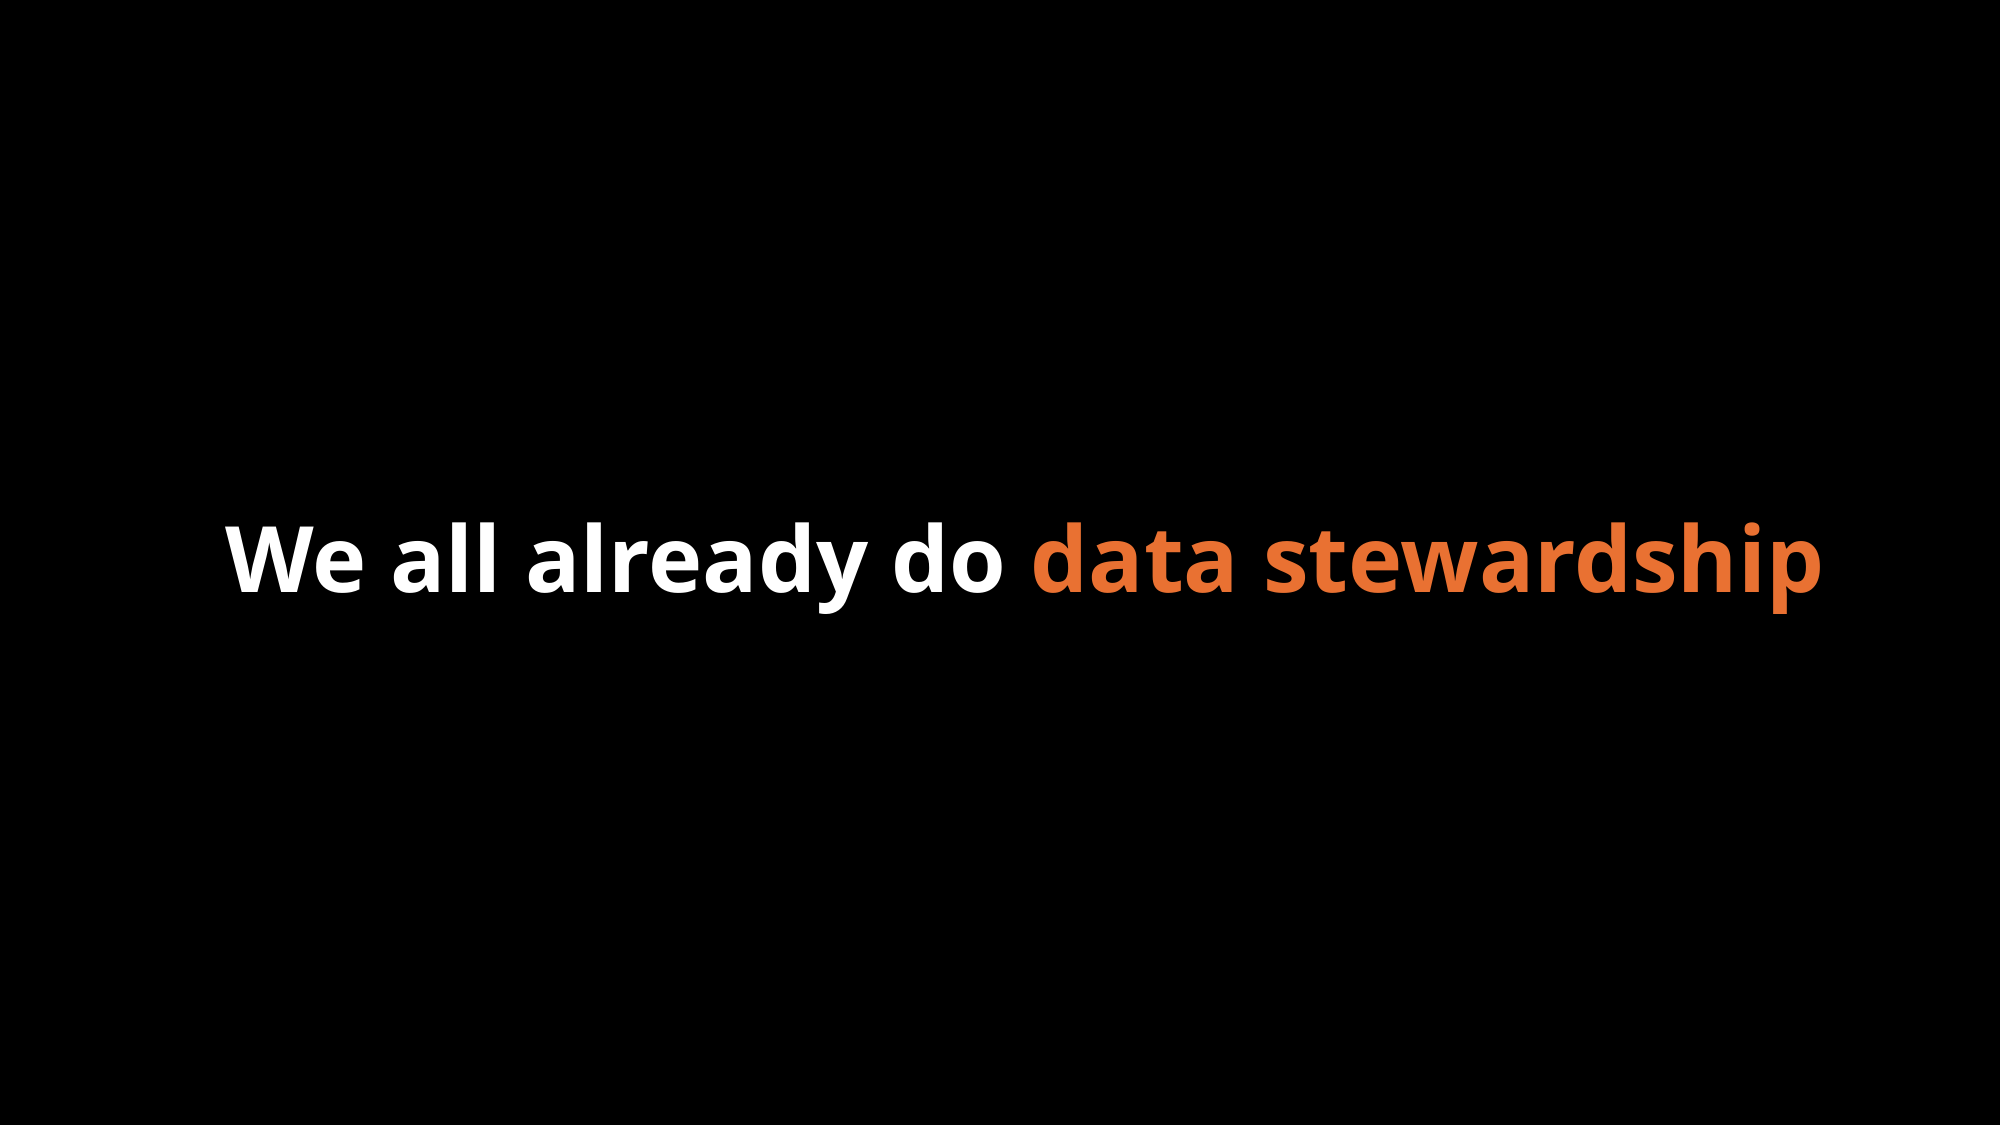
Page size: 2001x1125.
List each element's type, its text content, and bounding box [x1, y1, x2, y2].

title We all already do data stewardship [210, 453, 1902, 672]
